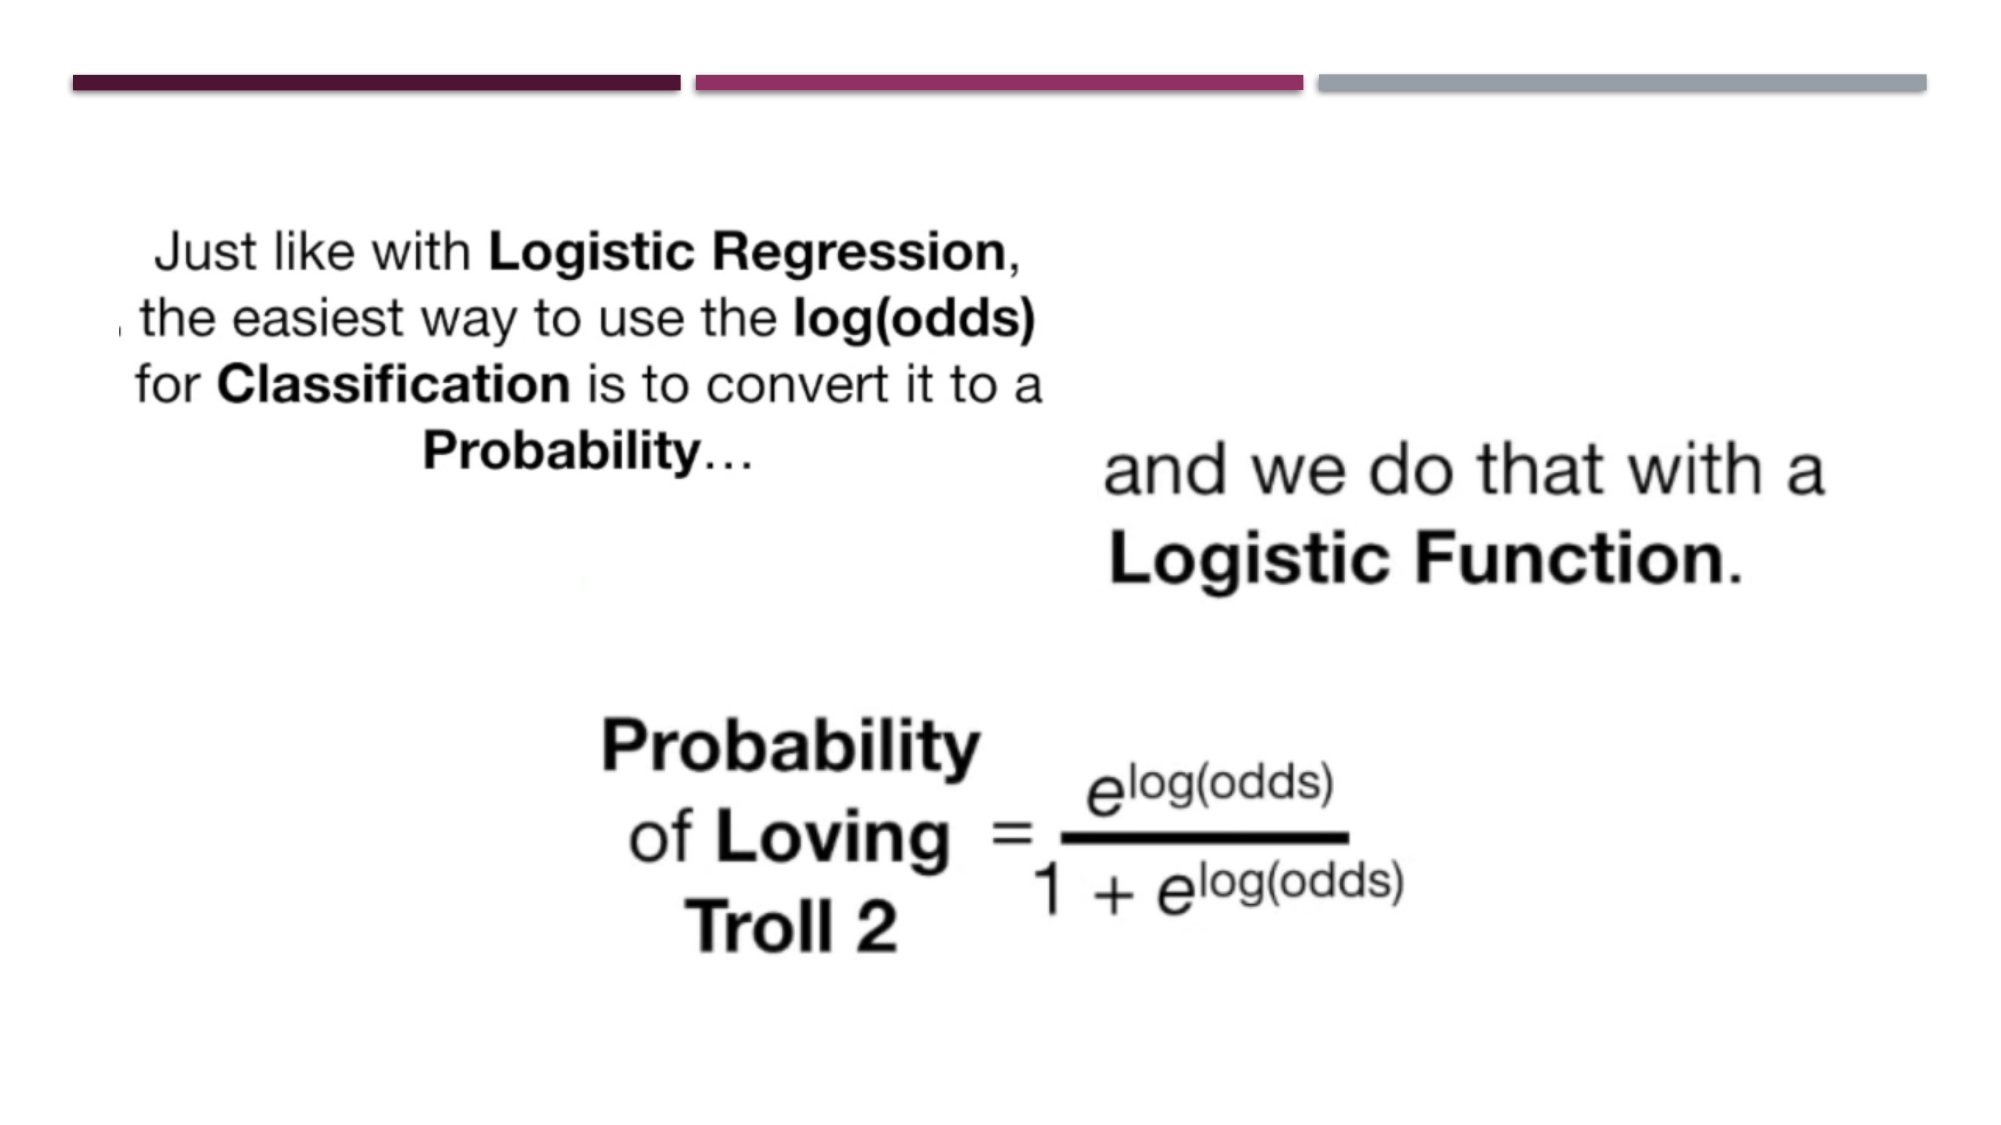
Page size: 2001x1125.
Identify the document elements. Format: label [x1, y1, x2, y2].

picture [118, 184, 1943, 1083]
